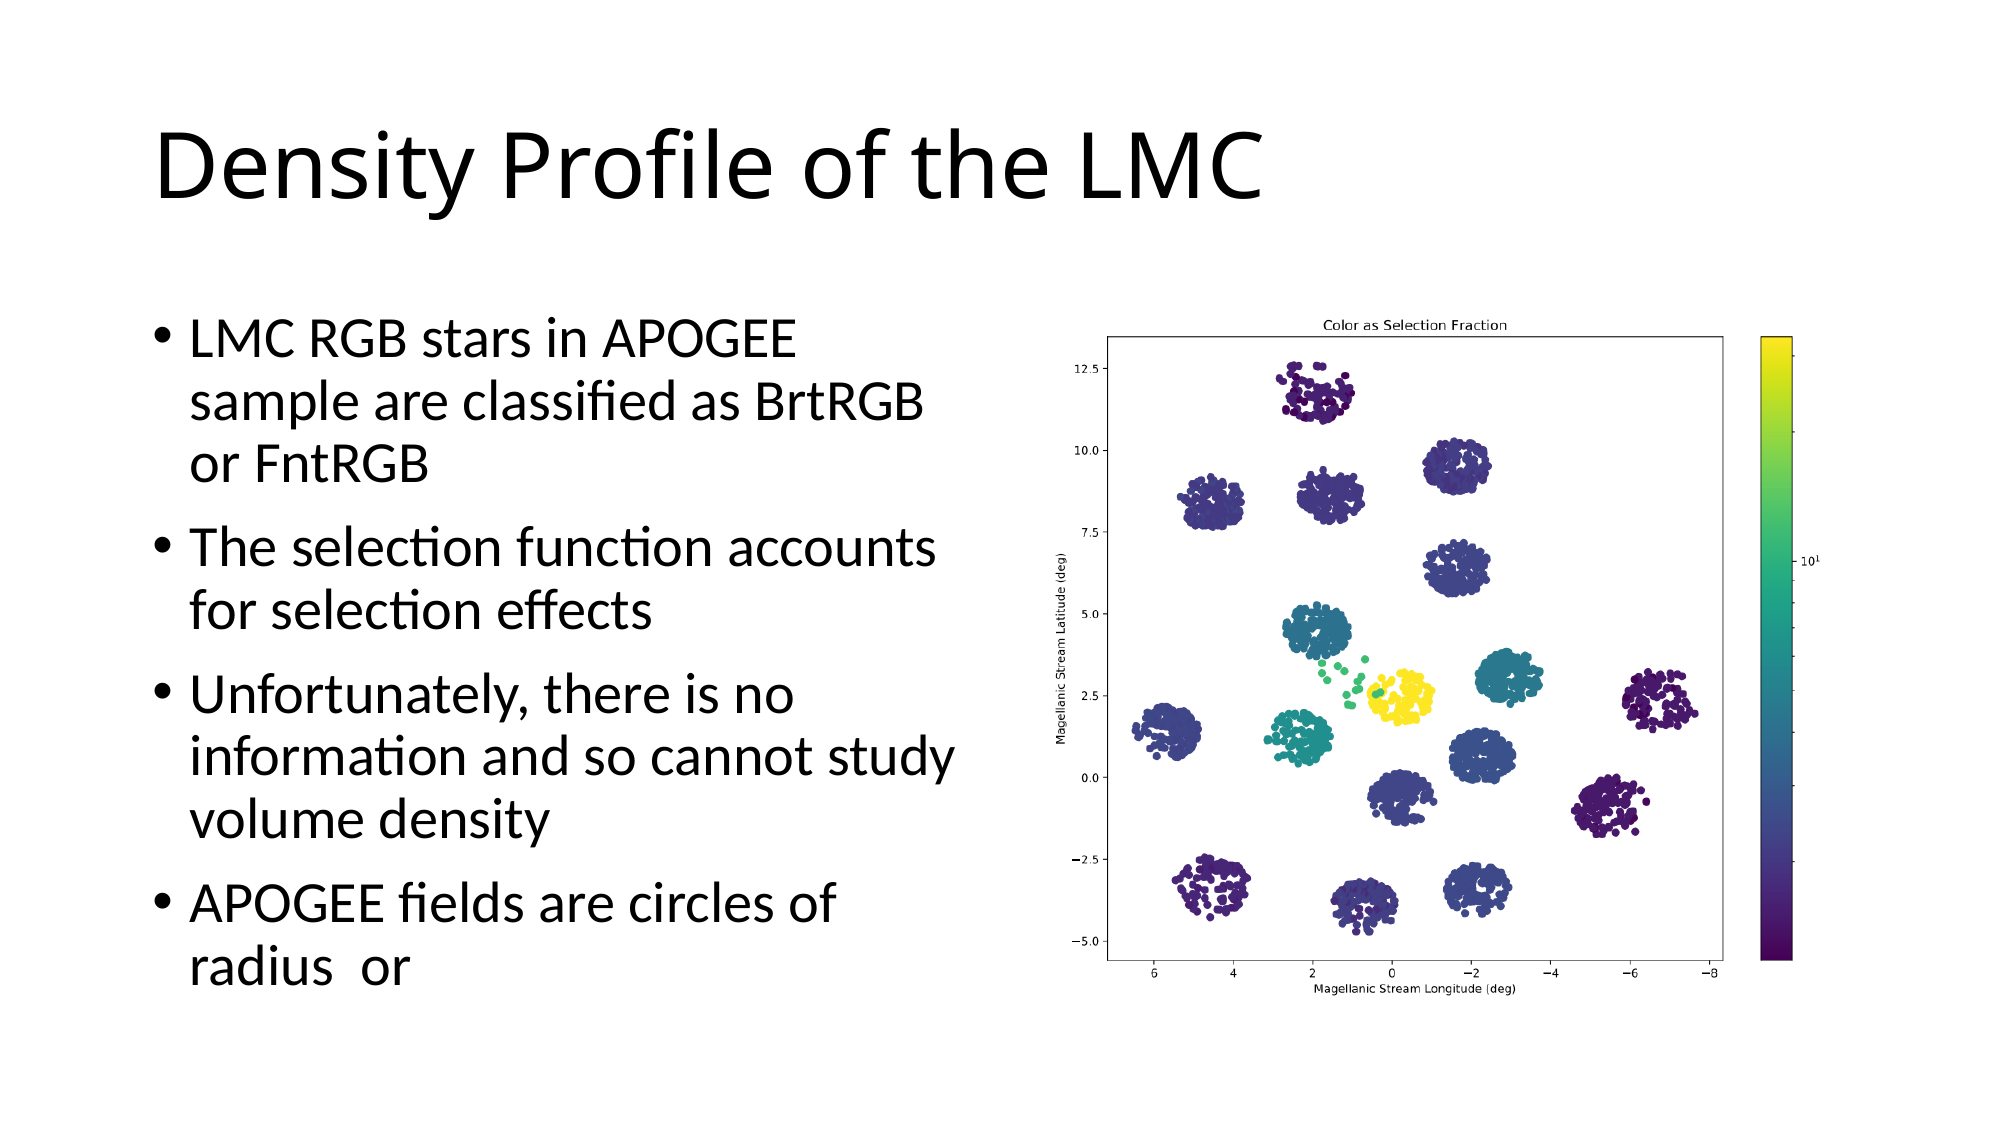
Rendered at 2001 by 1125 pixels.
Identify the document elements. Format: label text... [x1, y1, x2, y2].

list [1047, 311, 1828, 1002]
title Density Profile of the LMC [137, 59, 1863, 278]
